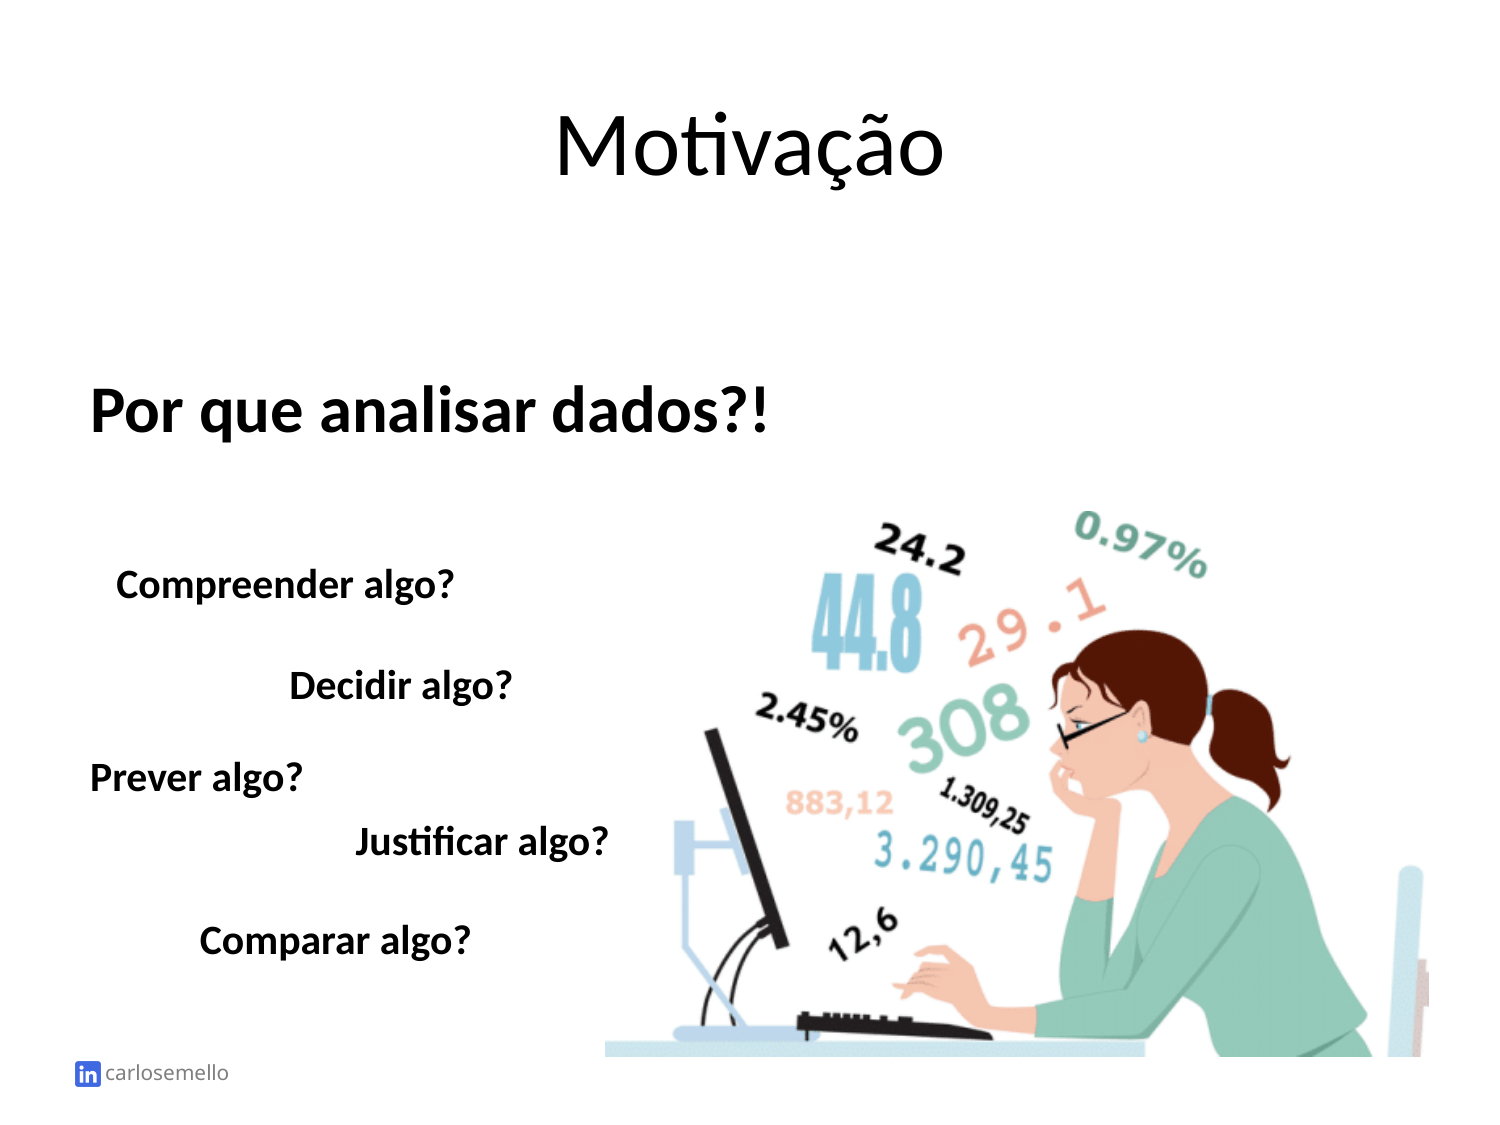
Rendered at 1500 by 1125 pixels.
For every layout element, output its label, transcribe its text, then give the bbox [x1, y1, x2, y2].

text_box Justificar algo? [340, 805, 600, 872]
text_box Prever algo? [74, 742, 323, 808]
title Motivação [75, 45, 1425, 233]
text_box Compreender algo? [101, 549, 475, 616]
text_box Comparar algo? [184, 905, 491, 972]
picture [75, 1061, 101, 1087]
text_box Decidir algo? [274, 650, 531, 716]
text_box Por que analisar dados?! [75, 358, 795, 454]
picture [605, 511, 1429, 1057]
